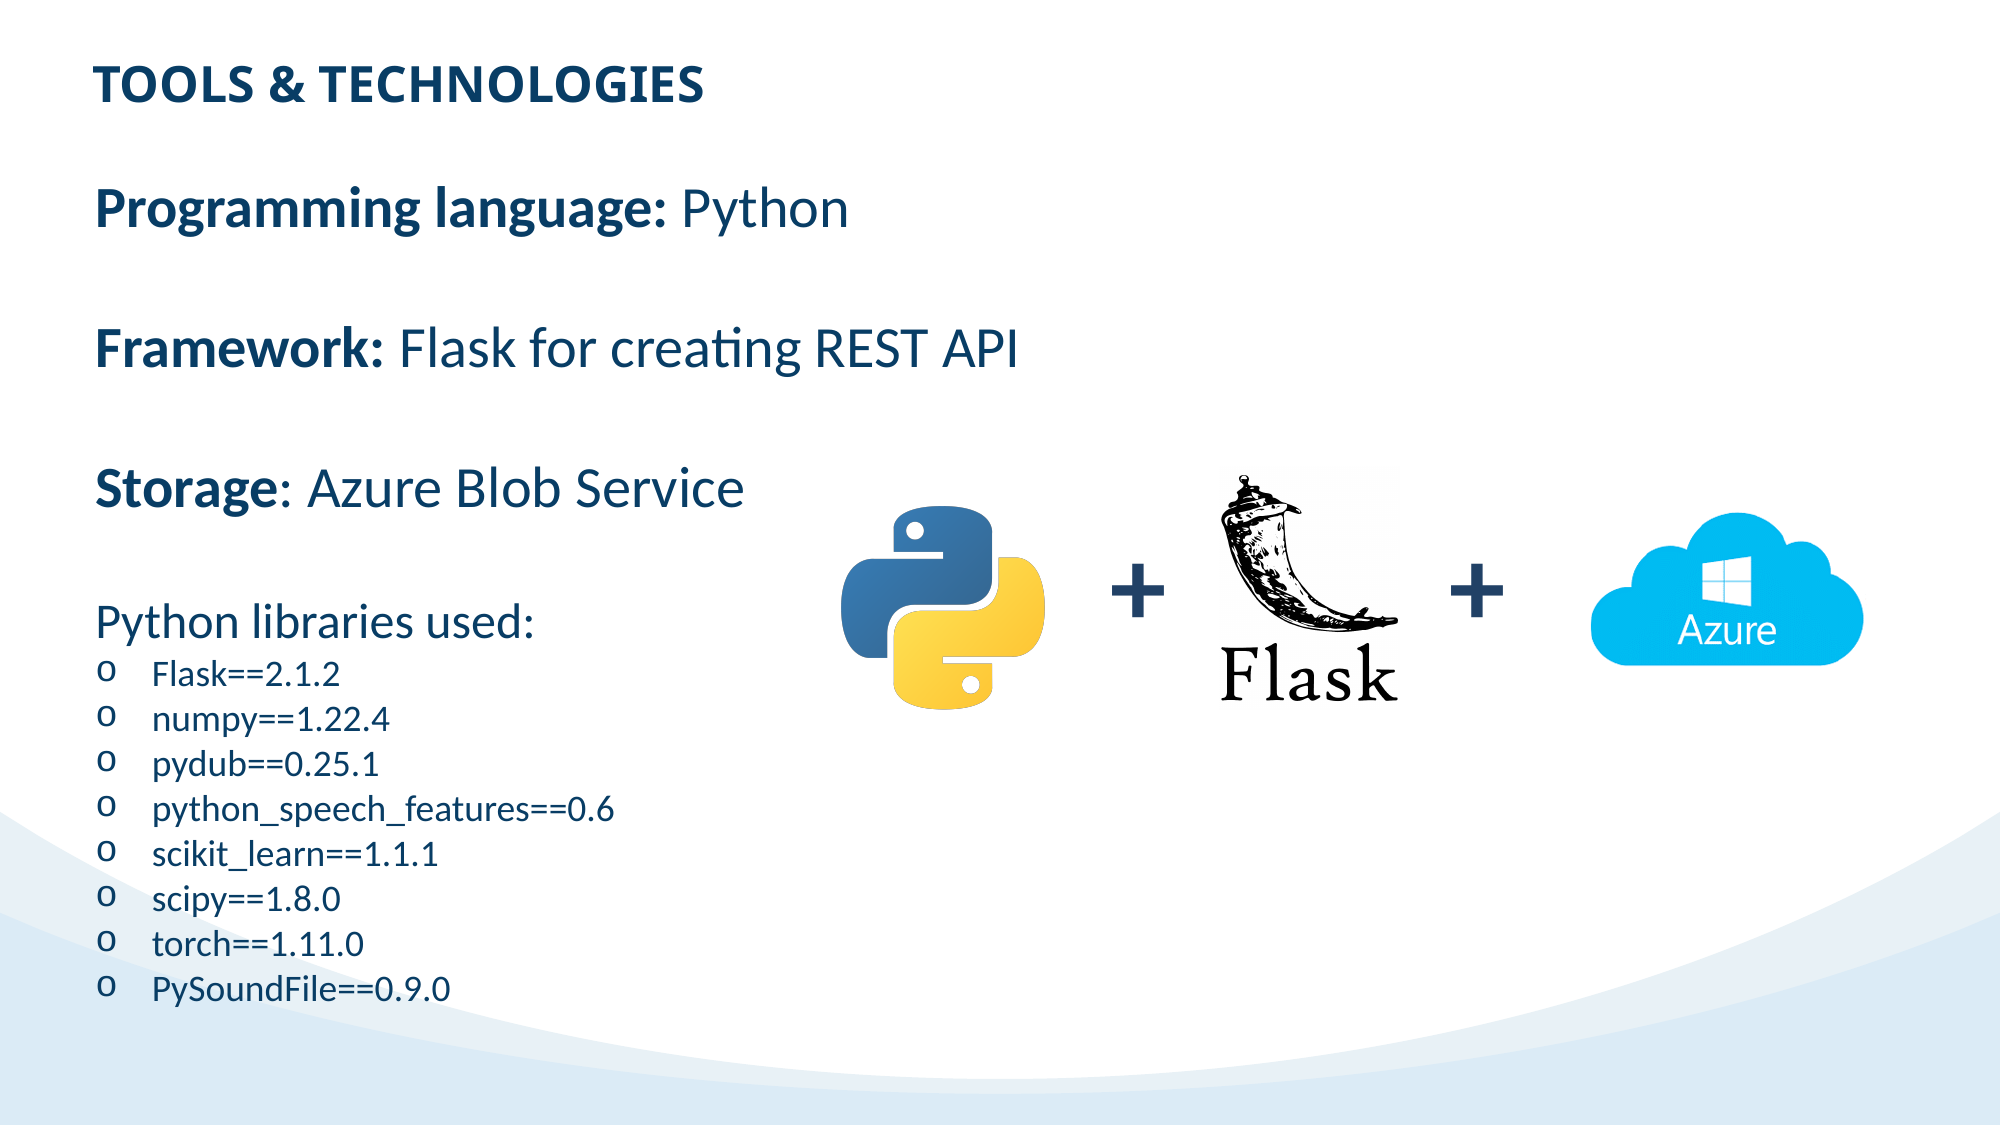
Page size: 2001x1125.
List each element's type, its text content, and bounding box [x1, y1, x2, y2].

picture [1219, 466, 1400, 710]
text_box Programming language: Python Framework: Flask for creating REST API Storage: Azure Blob Service Python libraries used: Flask==2.1.2 numpy==1.22.4 pydub==0.25.1 python_speech_features==0.6 scikit_learn==1.1.1 scipy==1.8.0 torch==1.11.0 PySoundFile==0.9.0 [95, 168, 1045, 811]
text_box TOOLS & TECHNOLOGIES [92, 52, 711, 113]
picture [841, 506, 1045, 710]
text_box + [1095, 506, 1219, 656]
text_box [0, 811, 2000, 1125]
picture [1574, 506, 1874, 681]
text_box + [1435, 506, 1574, 656]
